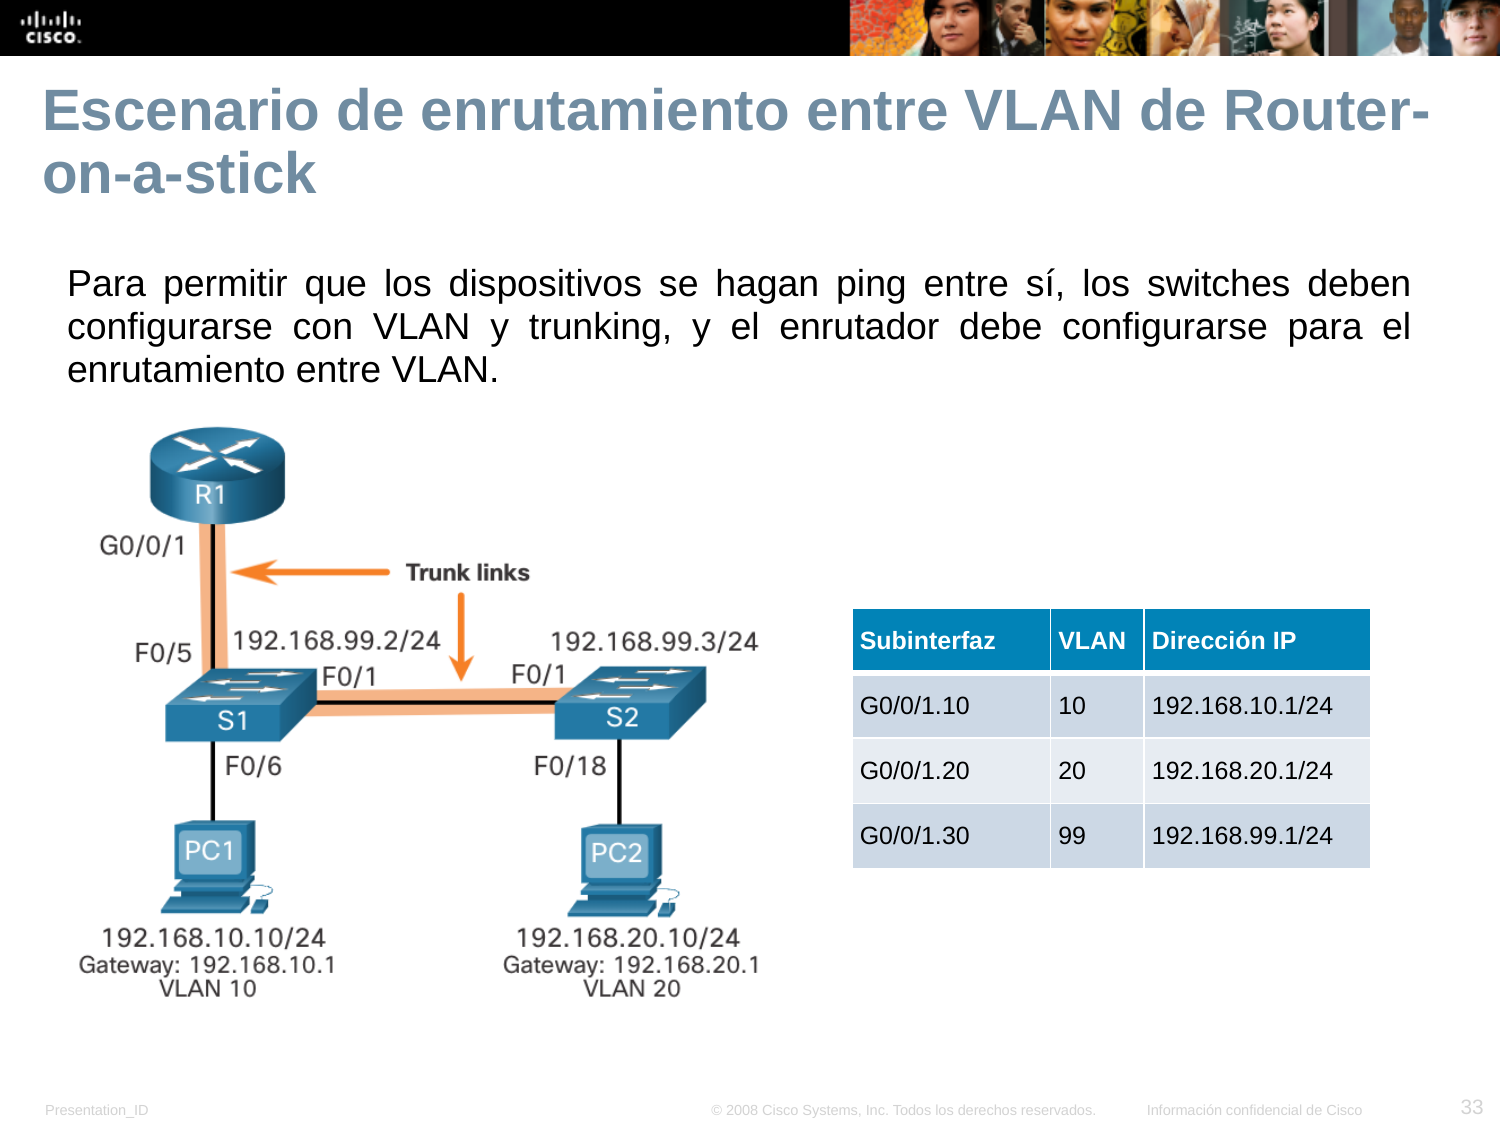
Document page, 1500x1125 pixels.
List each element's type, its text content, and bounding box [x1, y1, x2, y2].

table_header Dirección IP [1145, 609, 1370, 670]
table_cell G0/0/1.10 [853, 676, 1050, 737]
picture [74, 419, 763, 1008]
list Para permitir que los dispositivos se hagan ping entre sí, los switches deben configurarse con VLAN y trunking, y el enrutador debe configurarse para el enrutamiento entre VLAN. [53, 256, 1425, 436]
table_cell G0/0/1.20 [853, 739, 1050, 803]
table_cell 10 [1051, 676, 1143, 737]
picture [0, 0, 1500, 56]
table_cell 192.168.10.1/24 [1145, 676, 1370, 737]
table_header VLAN [1051, 609, 1143, 670]
table_header Subinterfaz [853, 609, 1050, 670]
table_cell 20 [1051, 739, 1143, 803]
table_cell 192.168.20.1/24 [1145, 739, 1370, 803]
table_cell 192.168.99.1/24 [1145, 804, 1370, 868]
table_cell G0/0/1.30 [853, 804, 1050, 868]
title Escenario de enrutamiento entre VLAN de Router-on-a-stick [28, 75, 1468, 214]
table_cell 99 [1051, 804, 1143, 868]
